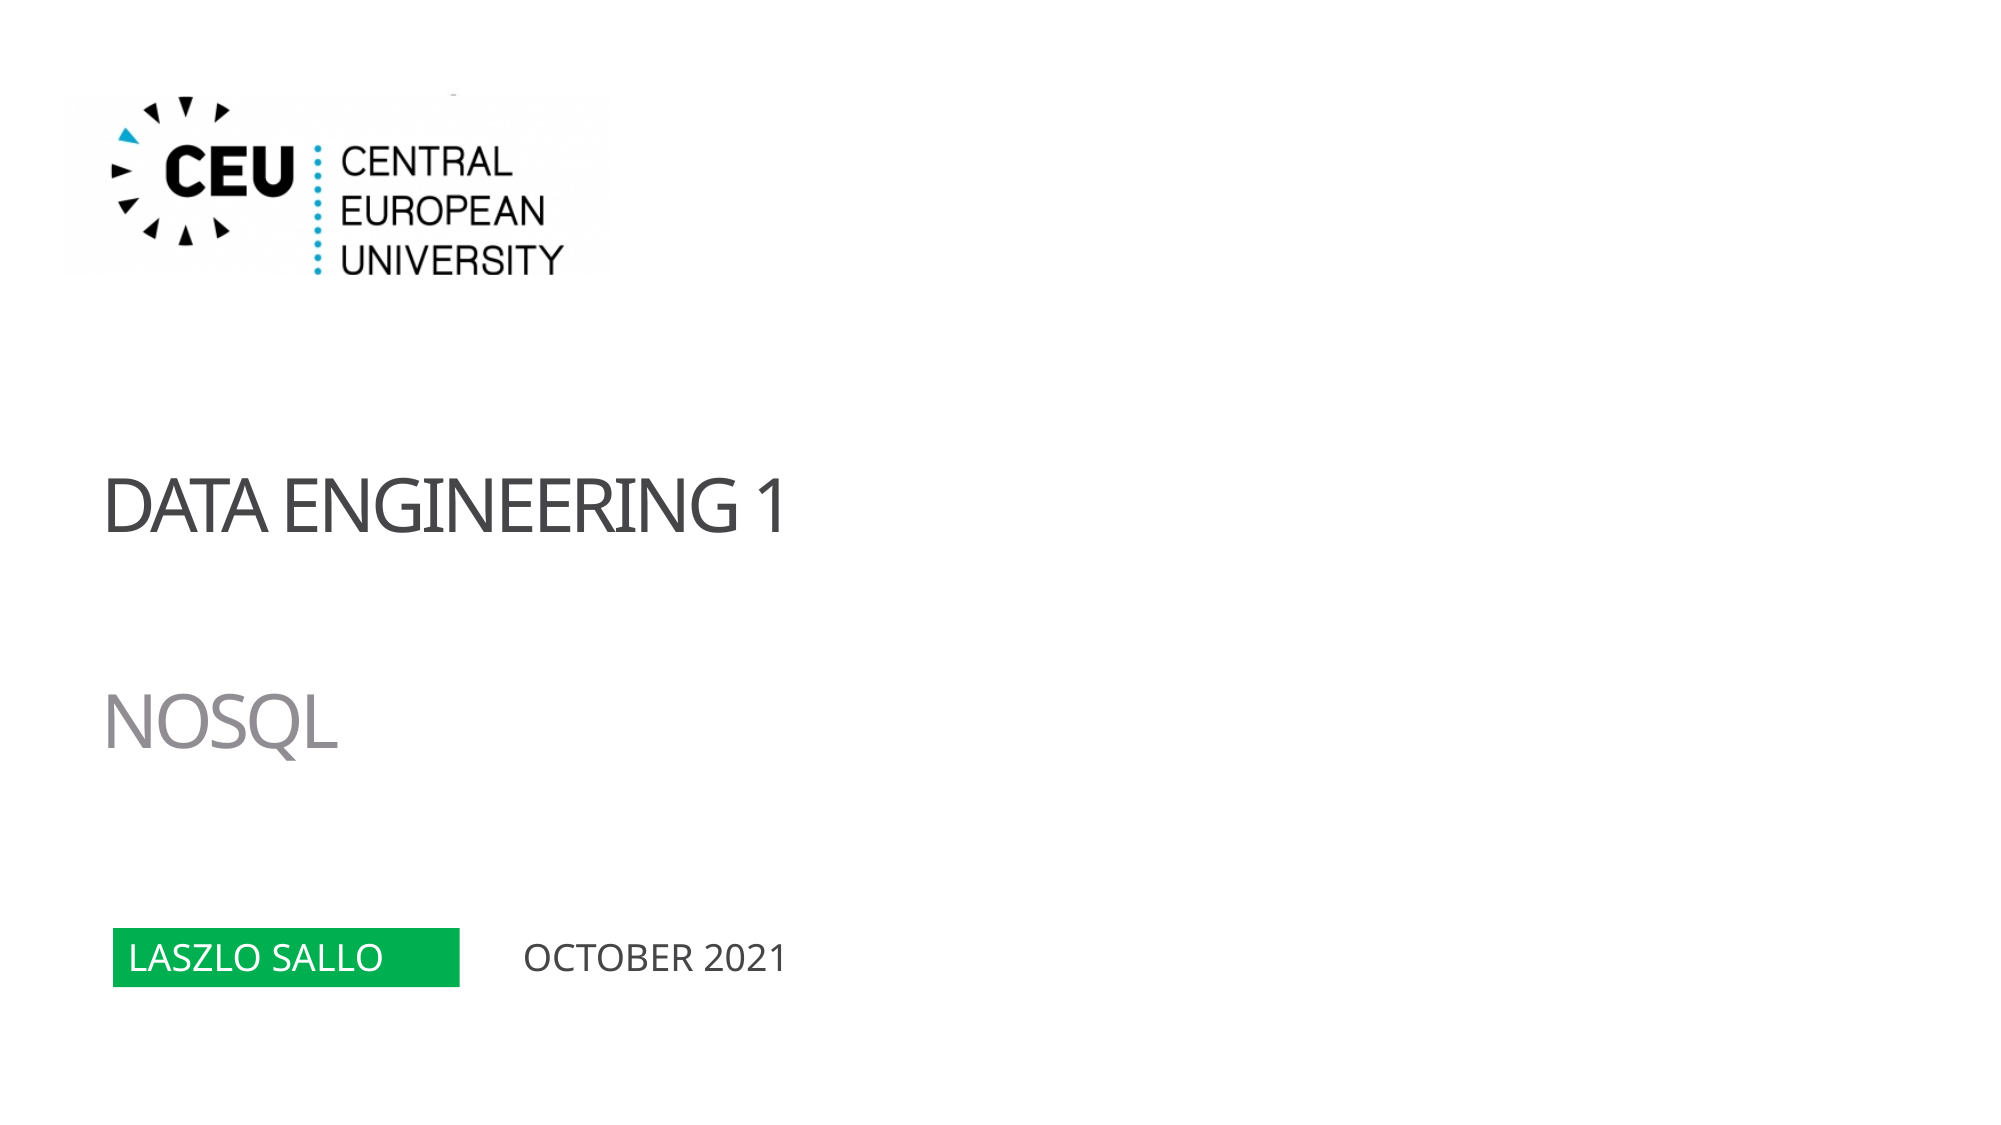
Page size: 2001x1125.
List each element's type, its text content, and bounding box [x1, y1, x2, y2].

list DATA ENGINEERING 1 NOSQL [86, 468, 1899, 776]
subtitle OCTOBER 2021 [508, 926, 1559, 989]
picture [63, 96, 612, 276]
list Laszlo Sallo [113, 928, 460, 988]
